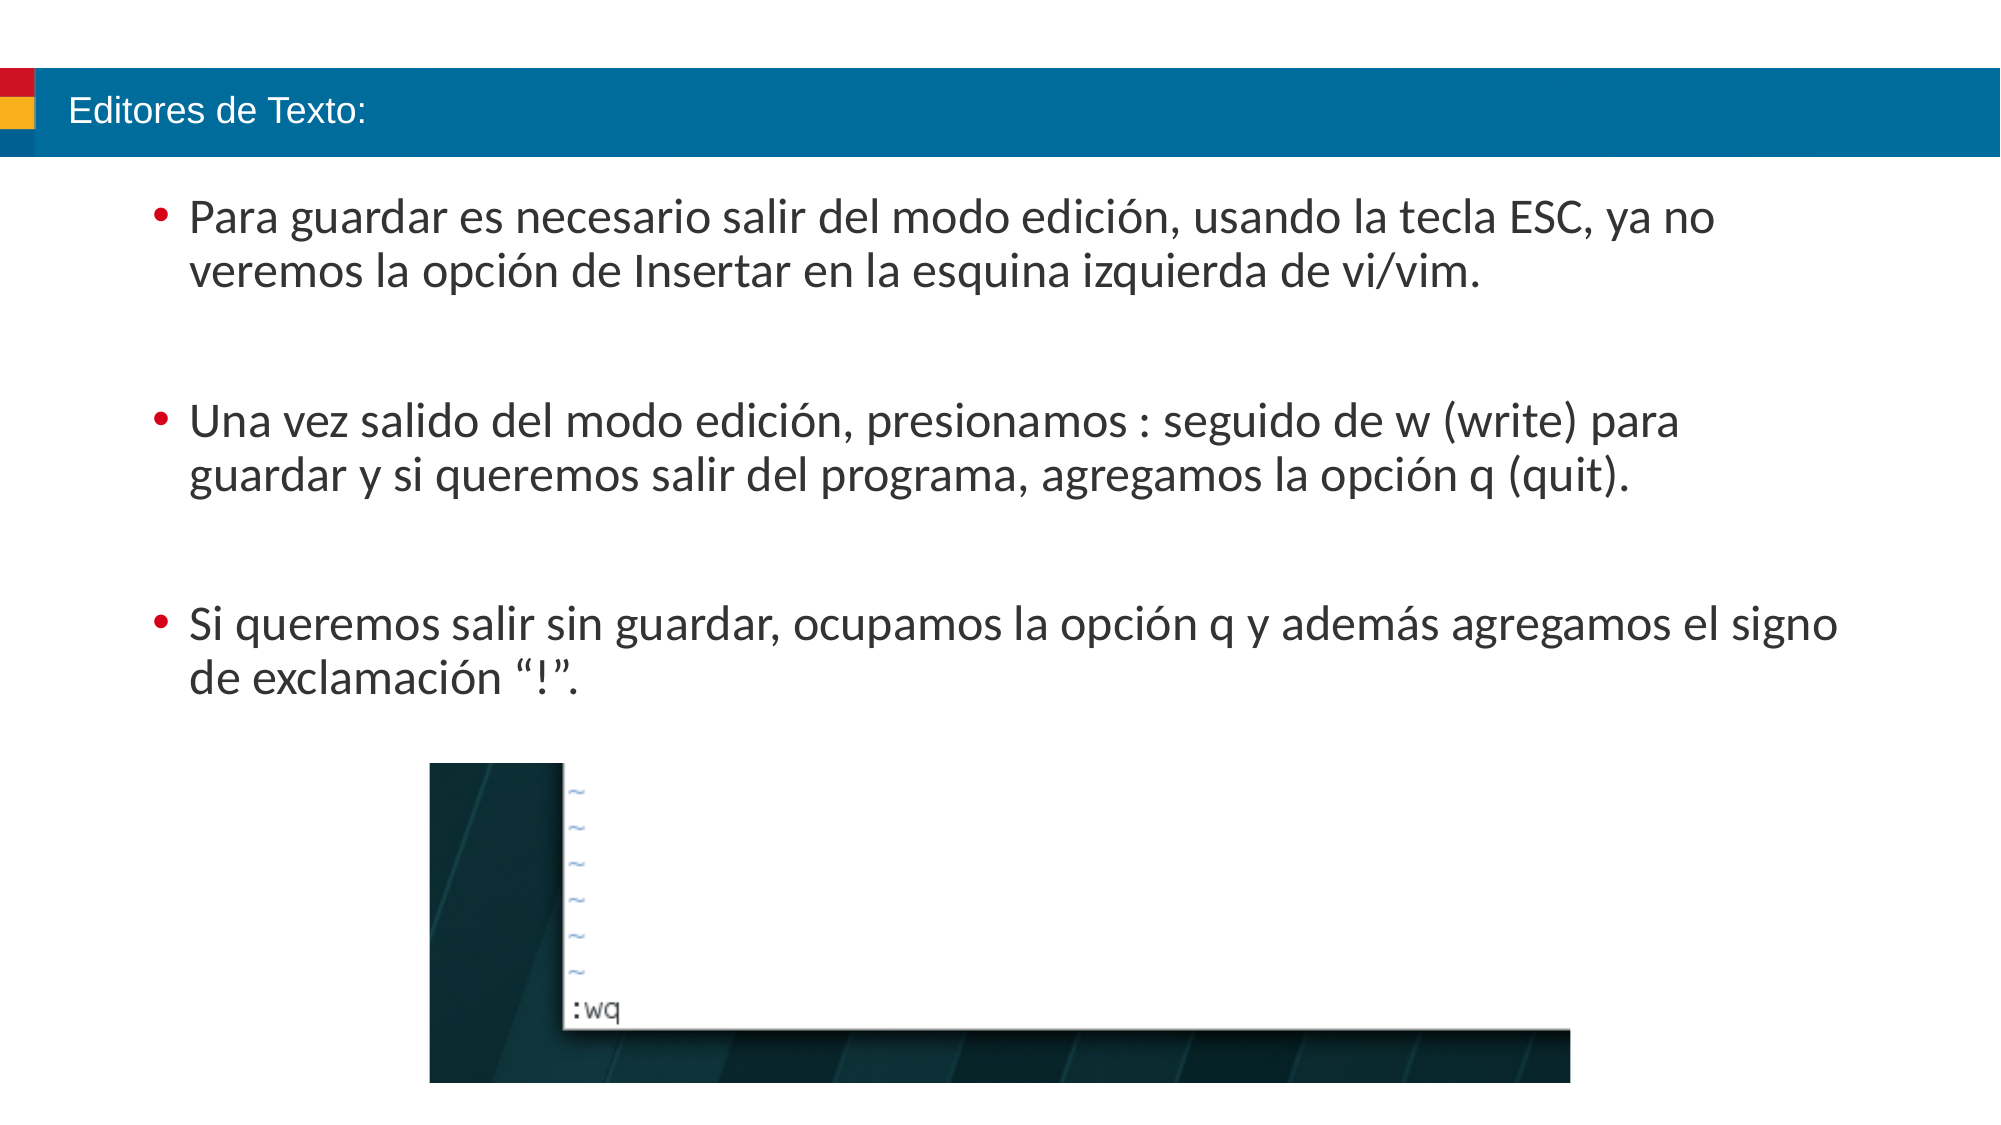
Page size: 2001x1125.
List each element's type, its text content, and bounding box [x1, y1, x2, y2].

title Editores de Texto: [53, 78, 1596, 145]
picture [0, 68, 35, 129]
list Para guardar es necesario salir del modo edición, usando la tecla ESC, ya no veremos la opción de Insertar en la esquina izquierda de vi/vim. Una vez salido del modo edición, presionamos : seguido de w (write) para guardar y si queremos salir del programa, agregamos la opción q (quit). Si queremos salir sin guardar, ocupamos la opción q y además agregamos el signo de exclamación “!”. [137, 182, 1863, 1014]
picture [429, 763, 1571, 1083]
